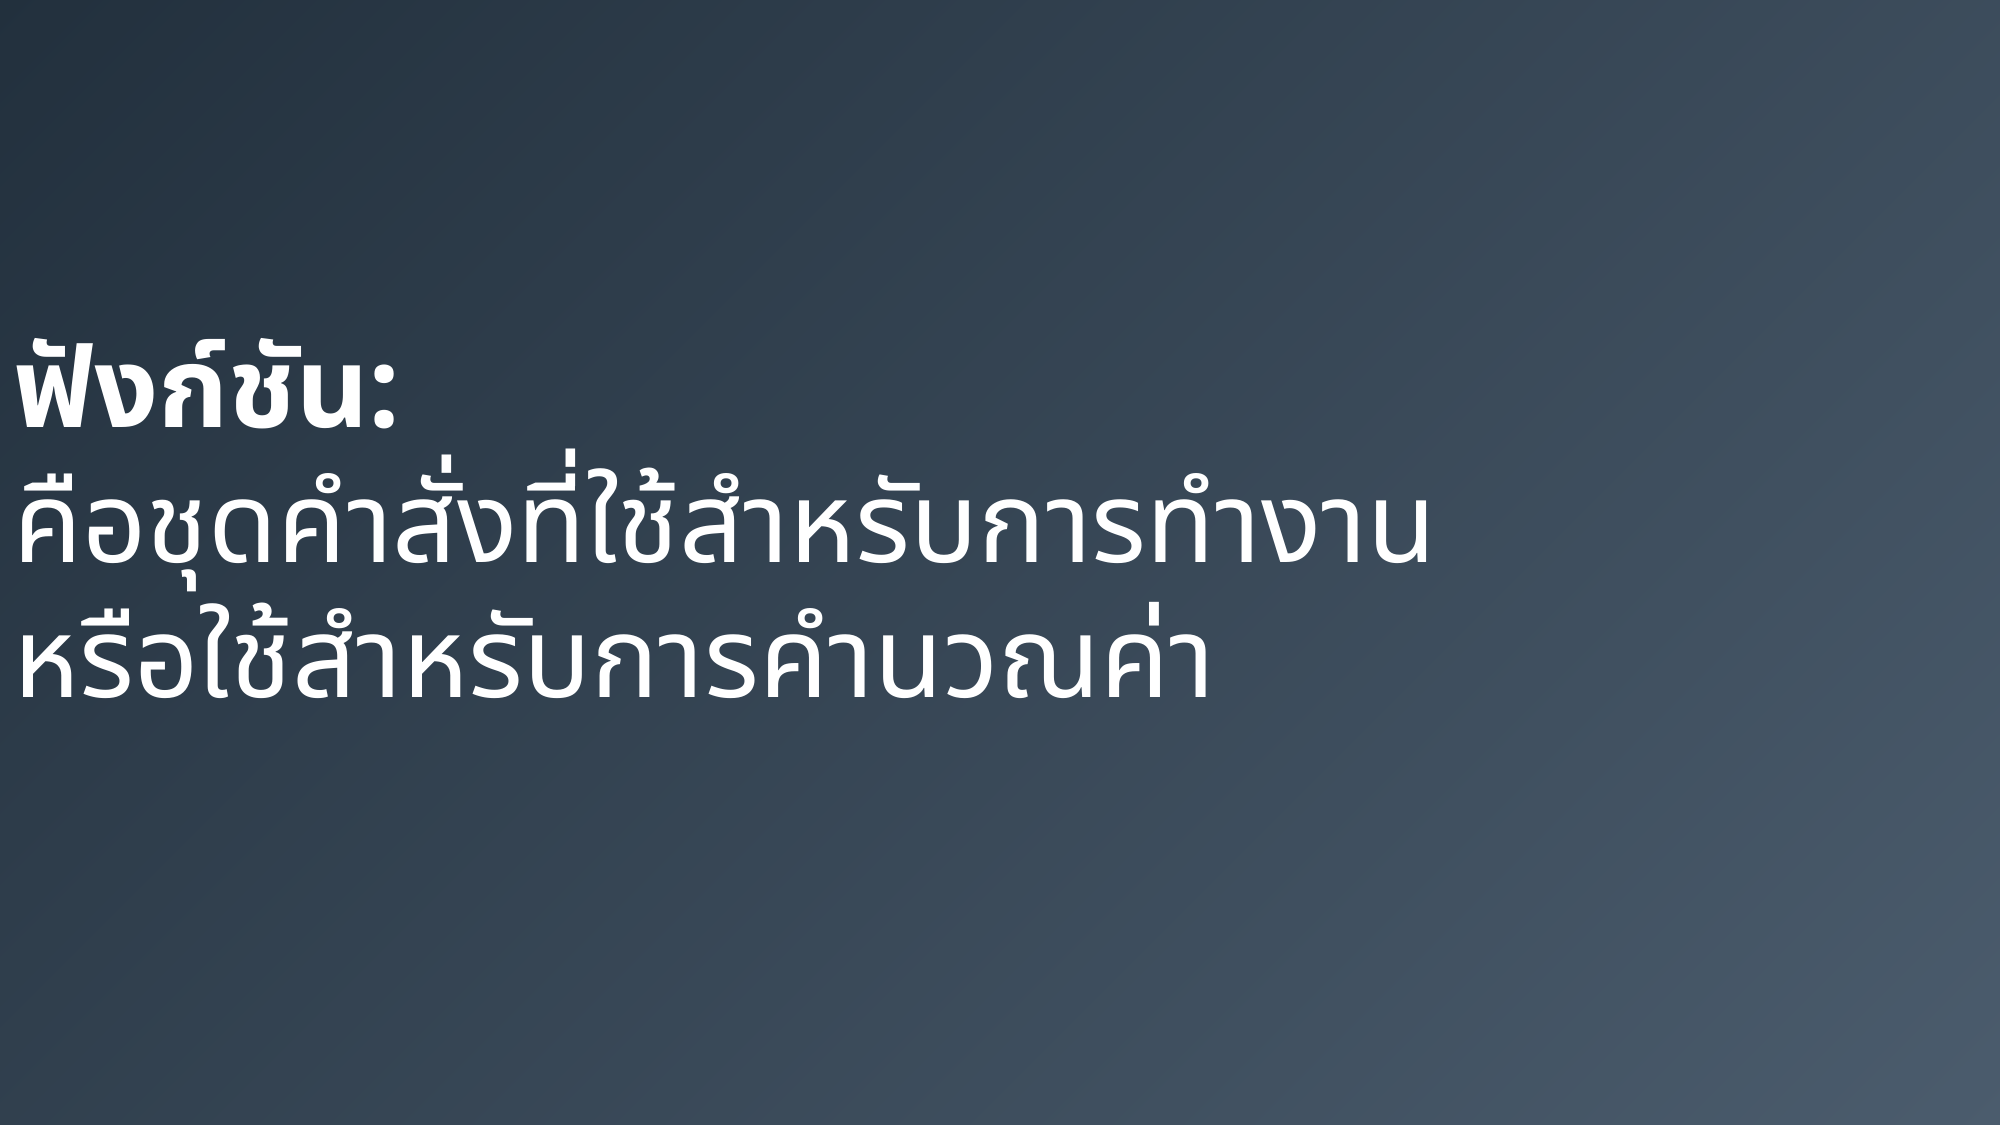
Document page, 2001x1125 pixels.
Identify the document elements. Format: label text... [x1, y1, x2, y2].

text_box ฟังก์ชัน: คือชุดคำสั่งที่ใช้สำหรับการทำงาน หรือใช้สำหรับการคำนวณค่า [0, 307, 1451, 727]
